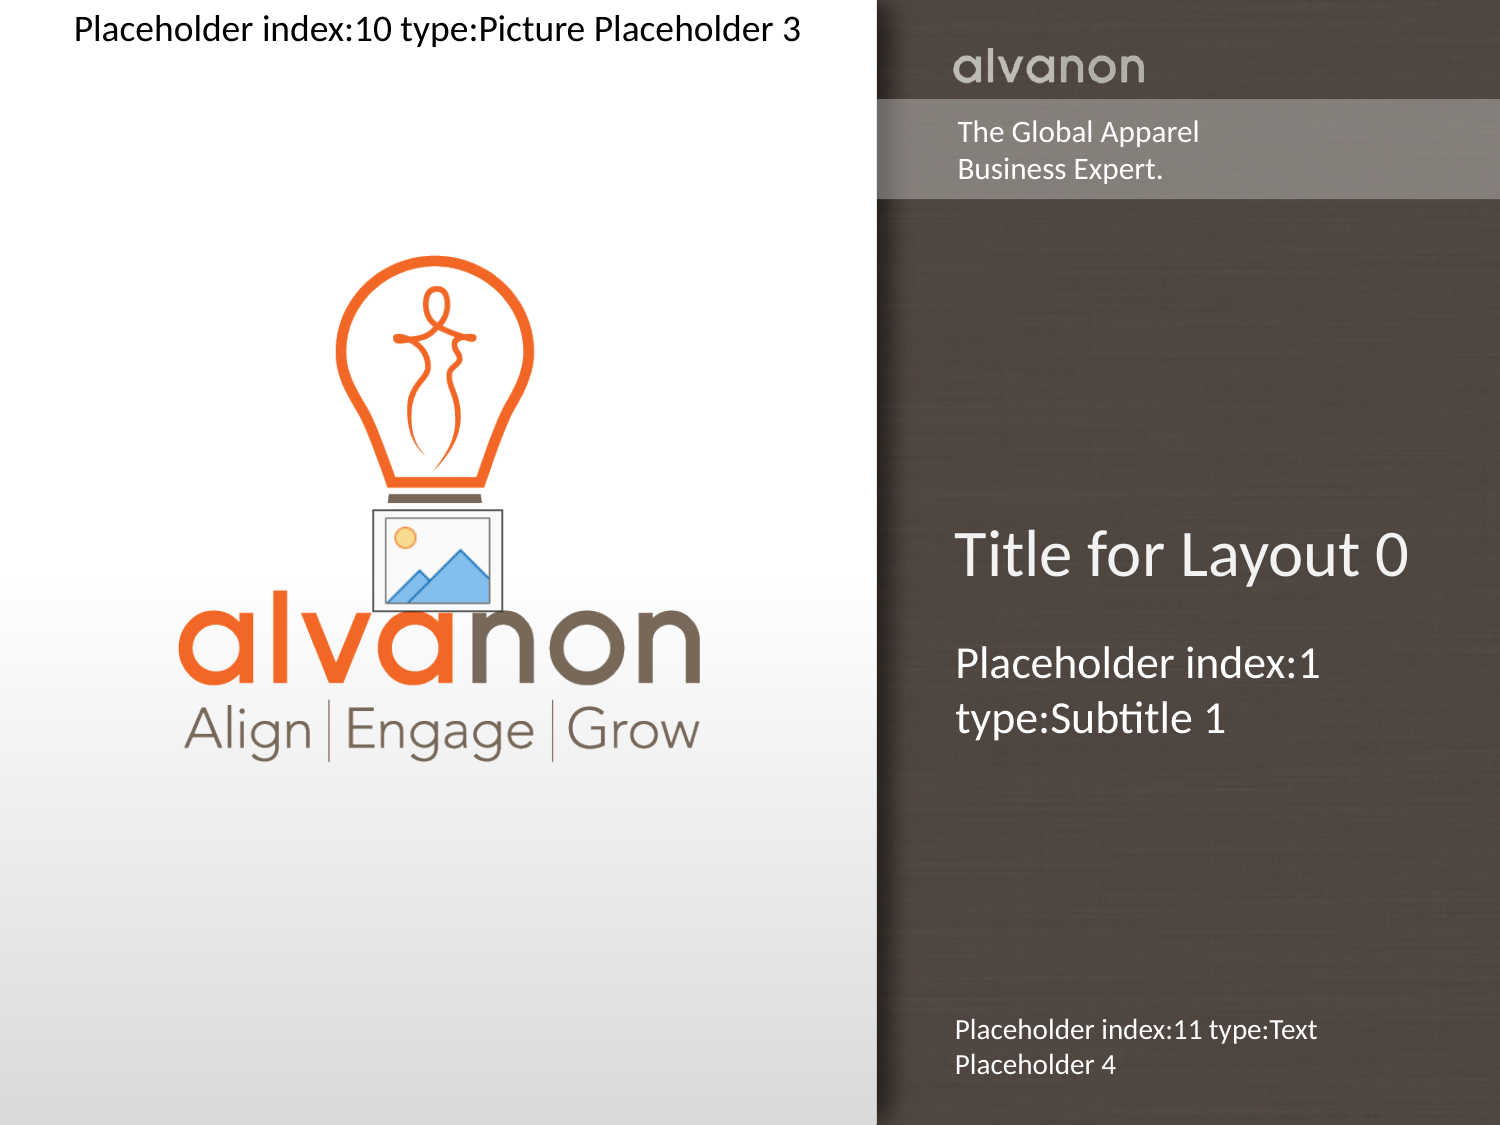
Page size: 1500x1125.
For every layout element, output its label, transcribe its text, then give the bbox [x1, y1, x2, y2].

title Title for Layout 0 [939, 249, 1465, 598]
subtitle Placeholder index:1 type:Subtitle 1 [940, 624, 1464, 888]
list Placeholder index:11 type:Text Placeholder 4 [940, 950, 1466, 1088]
picture [0, 0, 1500, 1125]
